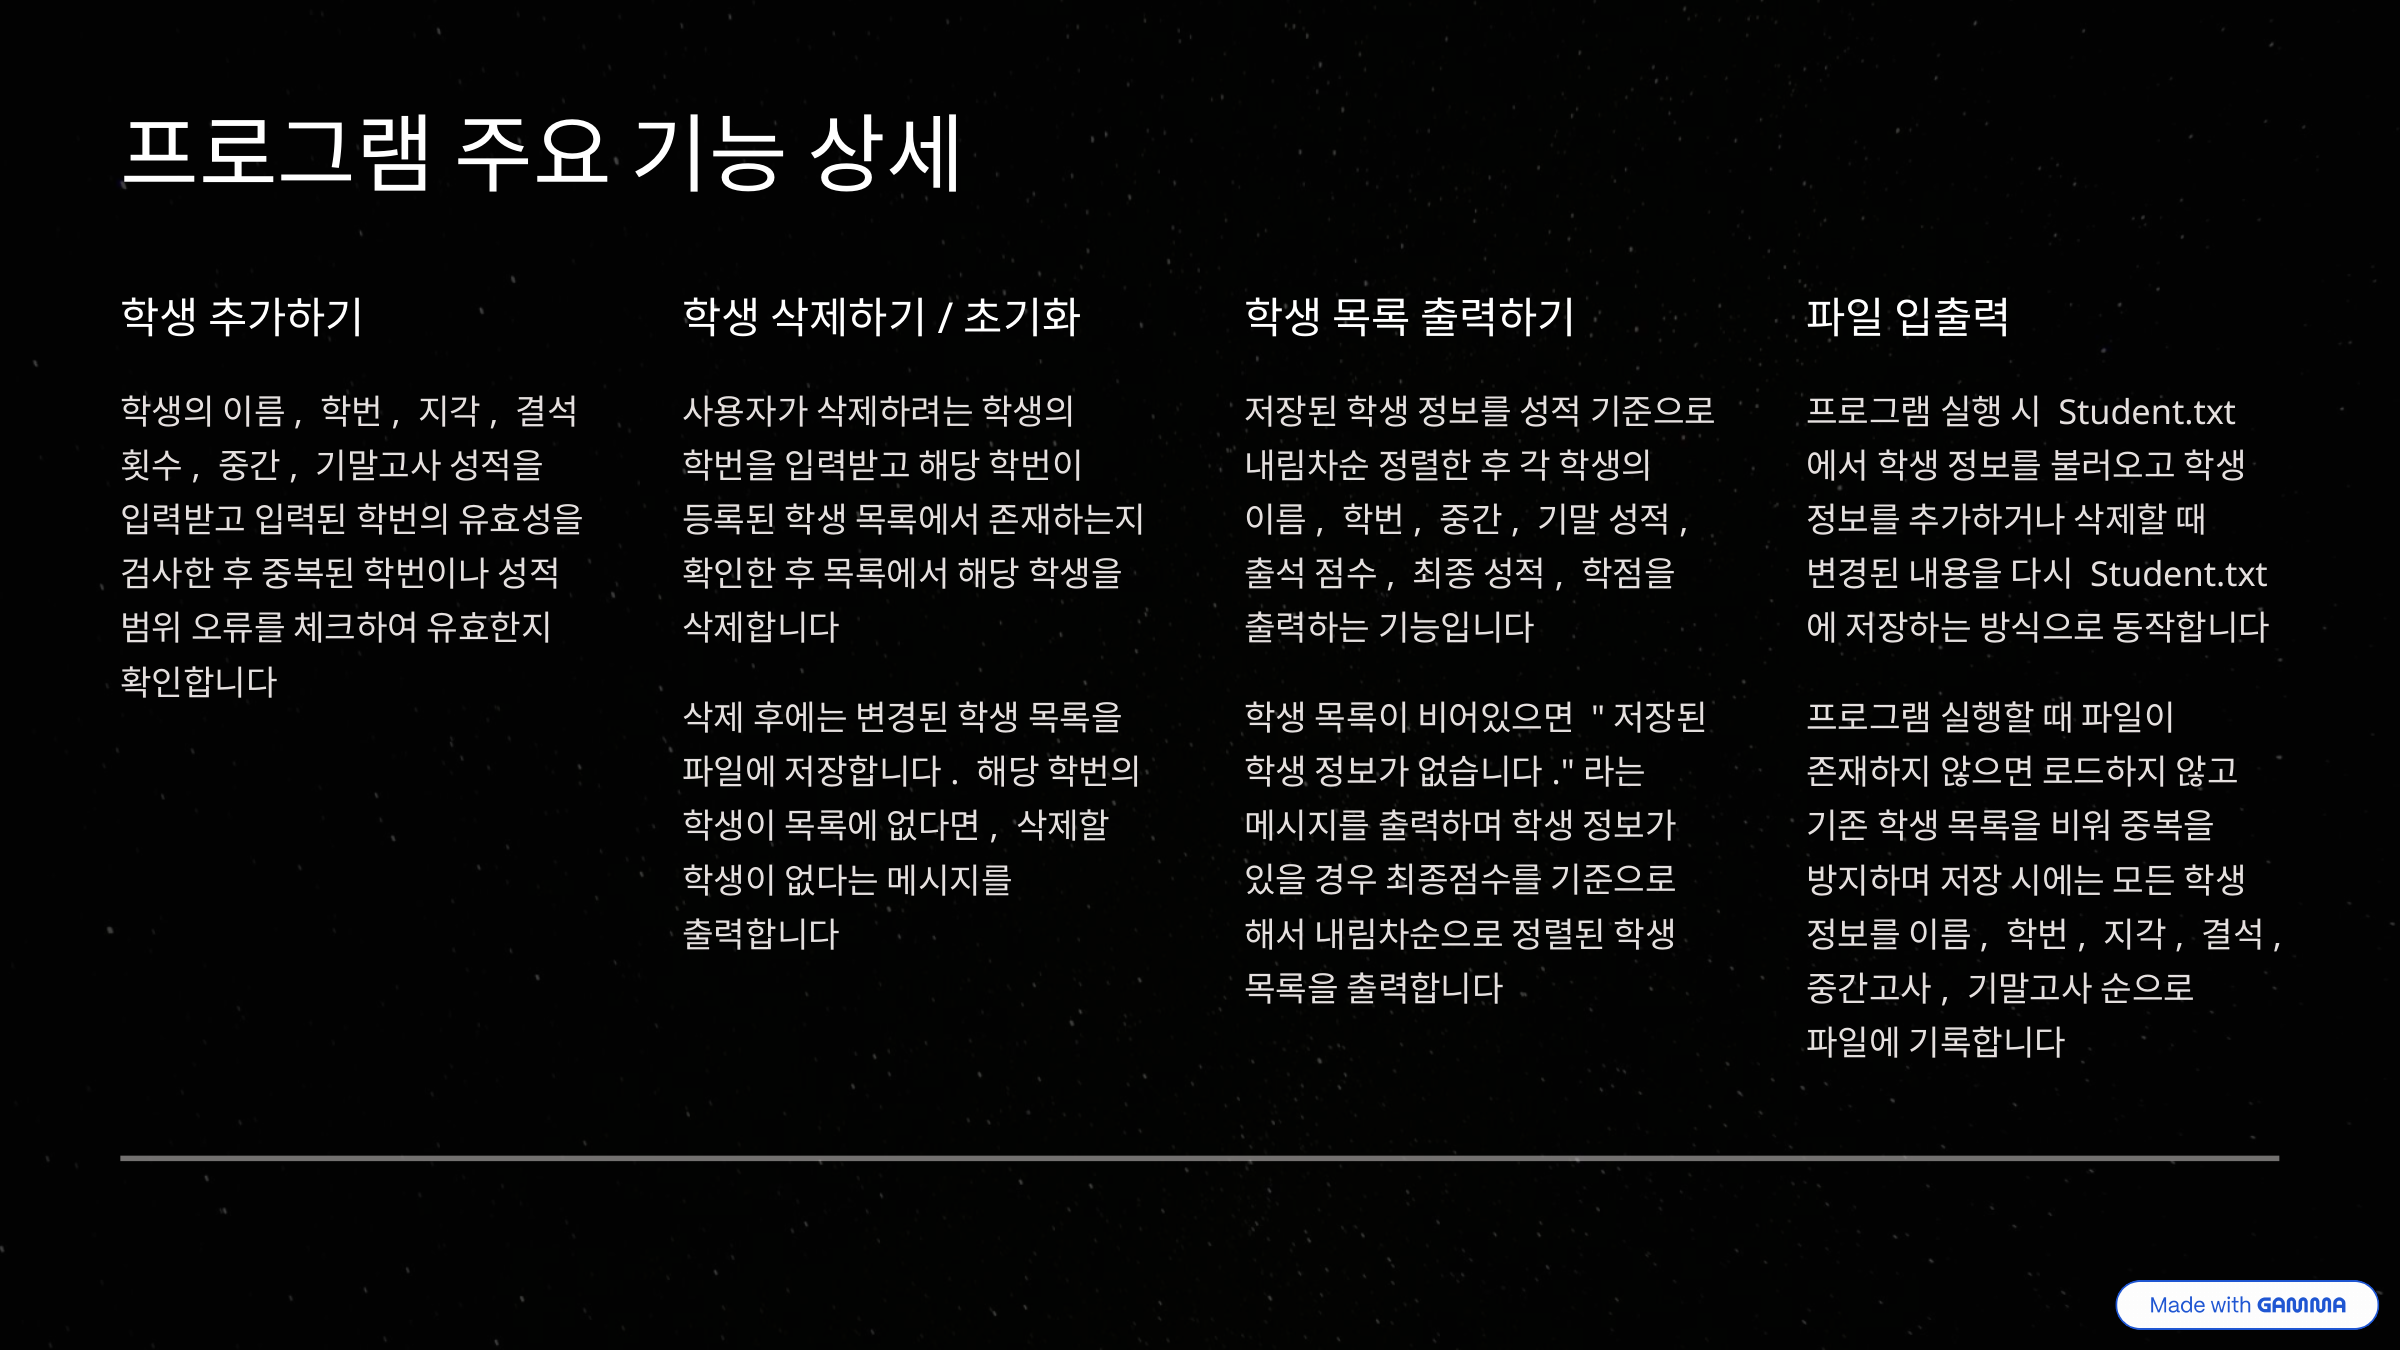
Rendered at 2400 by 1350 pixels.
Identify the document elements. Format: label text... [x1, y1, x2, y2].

text_box 학생 목록 출력하기 [1244, 288, 1675, 343]
text_box 삭제 후에는 변경된 학생 목록을 파일에 저장합니다. 해당 학번의 학생이 목록에 없다면, 삭제할 학생이 없다는 메시지를 출력합니다 [682, 683, 1160, 904]
text_box 학생 삭제하기/초기화 [682, 288, 1113, 343]
text_box 학생 추가하기 [120, 288, 551, 343]
text_box [120, 1155, 2280, 1162]
text_box 프로그램 주요 기능 상세 [120, 94, 982, 203]
text_box 프로그램 실행 시 Student.txt 에서 학생 정보를 불러오고 학생 정보를 추가하거나 삭제할 때 변경된 내용을 다시 Student.txt에 저장하는 방식으로 동작합니다 [1806, 376, 2284, 653]
picture [0, 0, 2400, 1350]
text_box 학생의 이름, 학번, 지각, 결석 횟수, 중간, 기말고사 성적을 입력받고 입력된 학번의 유효성을 검사한 후 중복된 학번이나 성적 범위 오류를 체크하여 유효한지 확인합니다 [120, 376, 598, 708]
text_box 학생 목록이 비어있으면 "저장된 학생 정보가 없습니다."라는 메시지를 출력하며 학생 정보가 있을 경우 최종점수를 기준으로 해서 내림차순으로 정렬된 학생 목록을 출력합니다 [1244, 683, 1722, 1014]
text_box 파일 입출력 [1806, 288, 2237, 343]
text_box 저장된 학생 정보를 성적 기준으로 내림차순 정렬한 후 각 학생의 이름, 학번, 중간, 기말 성적, 출석 점수, 최종 성적, 학점을 출력하는 기능입니다 [1244, 376, 1722, 653]
text_box 프로그램 실행할 때 파일이 존재하지 않으면 로드하지 않고 기존 학생 목록을 비워 중복을 방지하며 저장 시에는 모든 학생 정보를 이름, 학번, 지각, 결석, 중간고사, 기말고사 순으로 파일에 기록합니다 [1806, 683, 2284, 1069]
text_box [120, 1199, 2280, 1255]
text_box 사용자가 삭제하려는 학생의 학번을 입력받고 해당 학번이 등록된 학생 목록에서 존재하는지 확인한 후 목록에서 해당 학생을 삭제합니다 [682, 376, 1160, 653]
